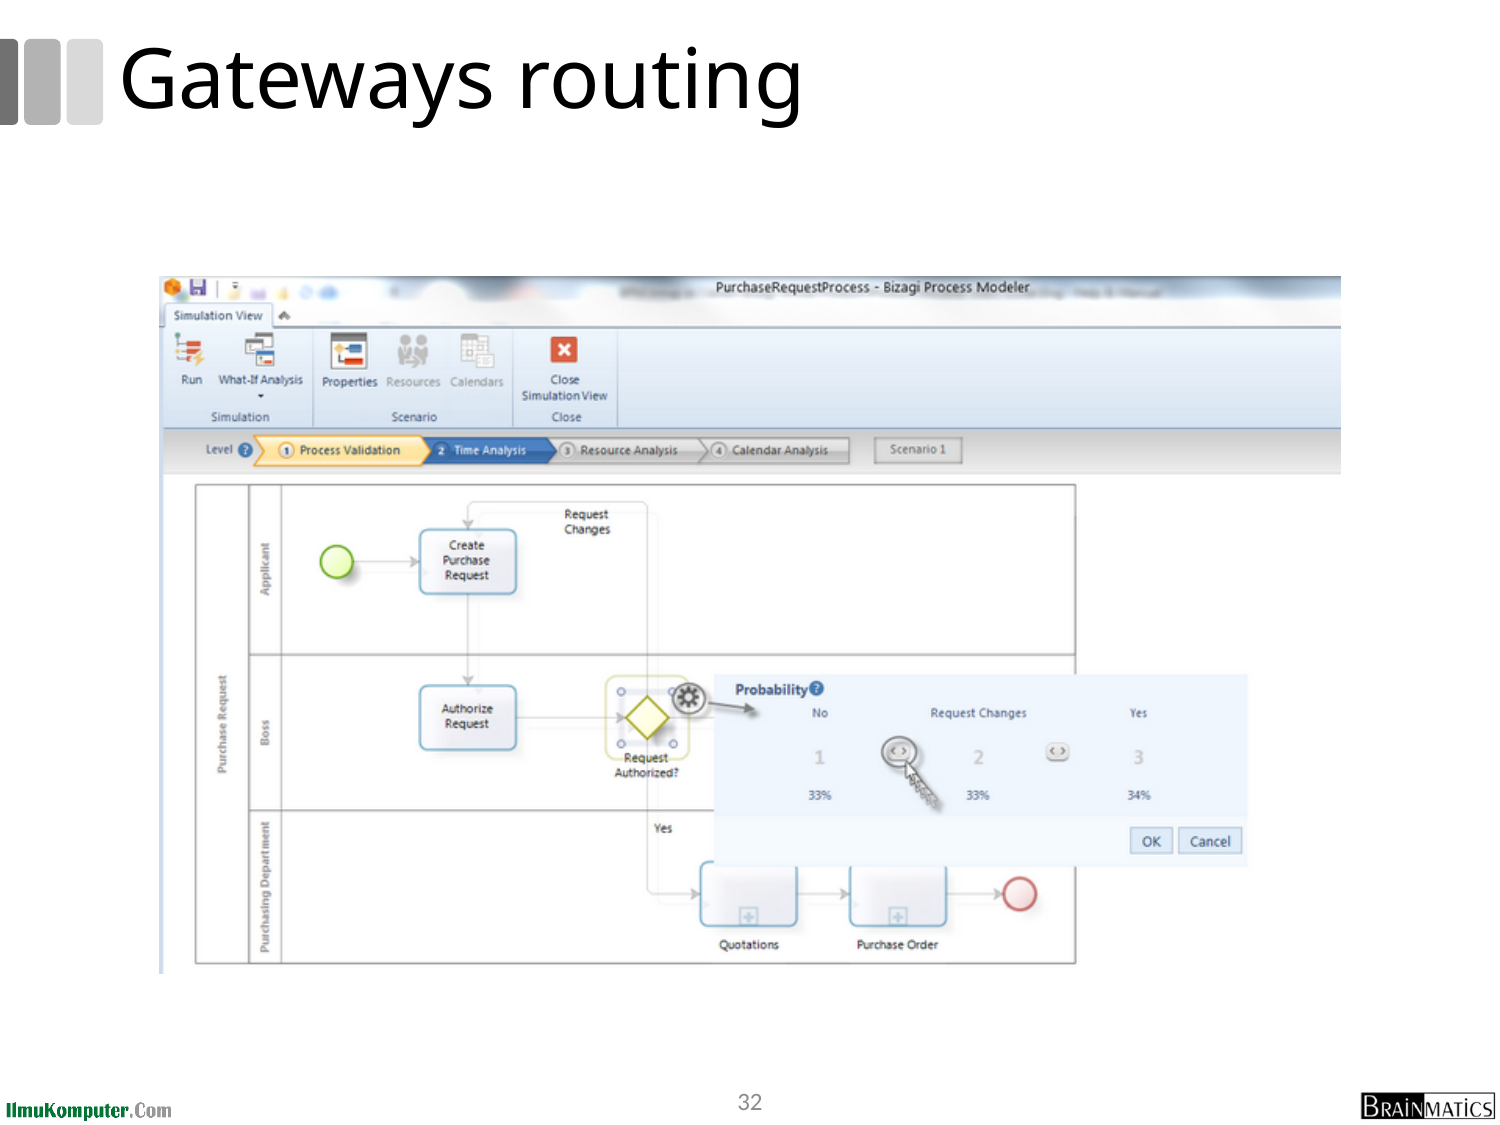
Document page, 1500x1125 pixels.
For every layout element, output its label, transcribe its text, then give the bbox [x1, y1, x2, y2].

title Gateways routing [103, 24, 1498, 138]
picture [4, 1095, 173, 1125]
slide_number 32 [581, 1074, 919, 1125]
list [159, 276, 1341, 974]
picture [1358, 1089, 1498, 1123]
